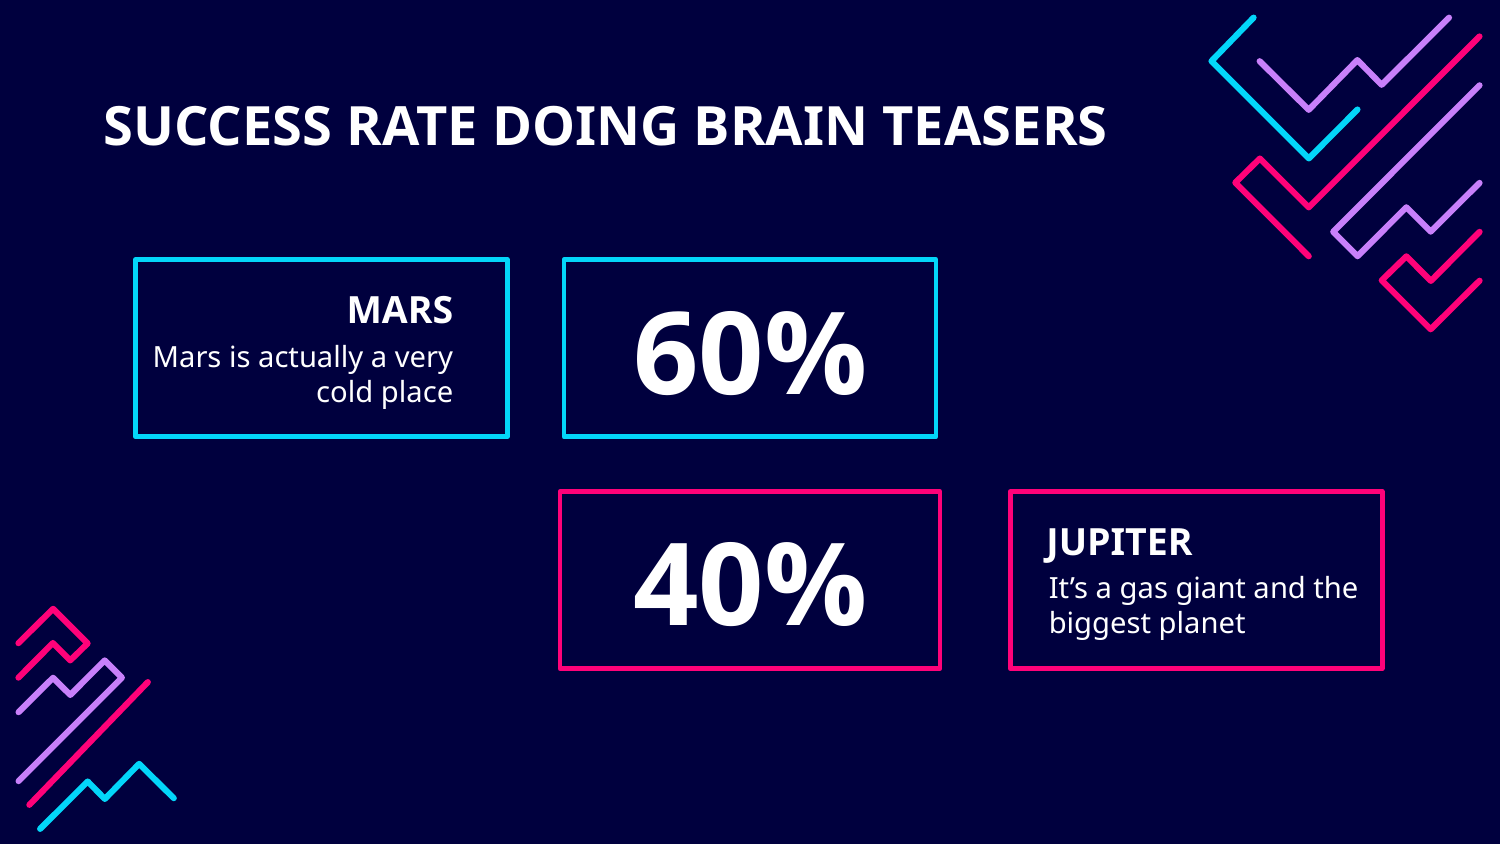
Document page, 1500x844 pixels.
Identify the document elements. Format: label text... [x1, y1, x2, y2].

text_box [135, 259, 508, 437]
text_box 40% [560, 451, 941, 709]
text_box [1010, 491, 1383, 669]
text_box 60% [560, 208, 941, 451]
text_box JUPITER [1031, 511, 1412, 570]
text_box Mars is actually a very cold place [120, 322, 469, 417]
text_box [563, 259, 936, 437]
text_box [560, 491, 940, 669]
text_box It’s a gas giant and the biggest planet [1033, 554, 1383, 649]
title SUCCESS RATE DOING BRAIN TEASERS [88, 58, 1221, 136]
text_box MARS [88, 279, 469, 339]
